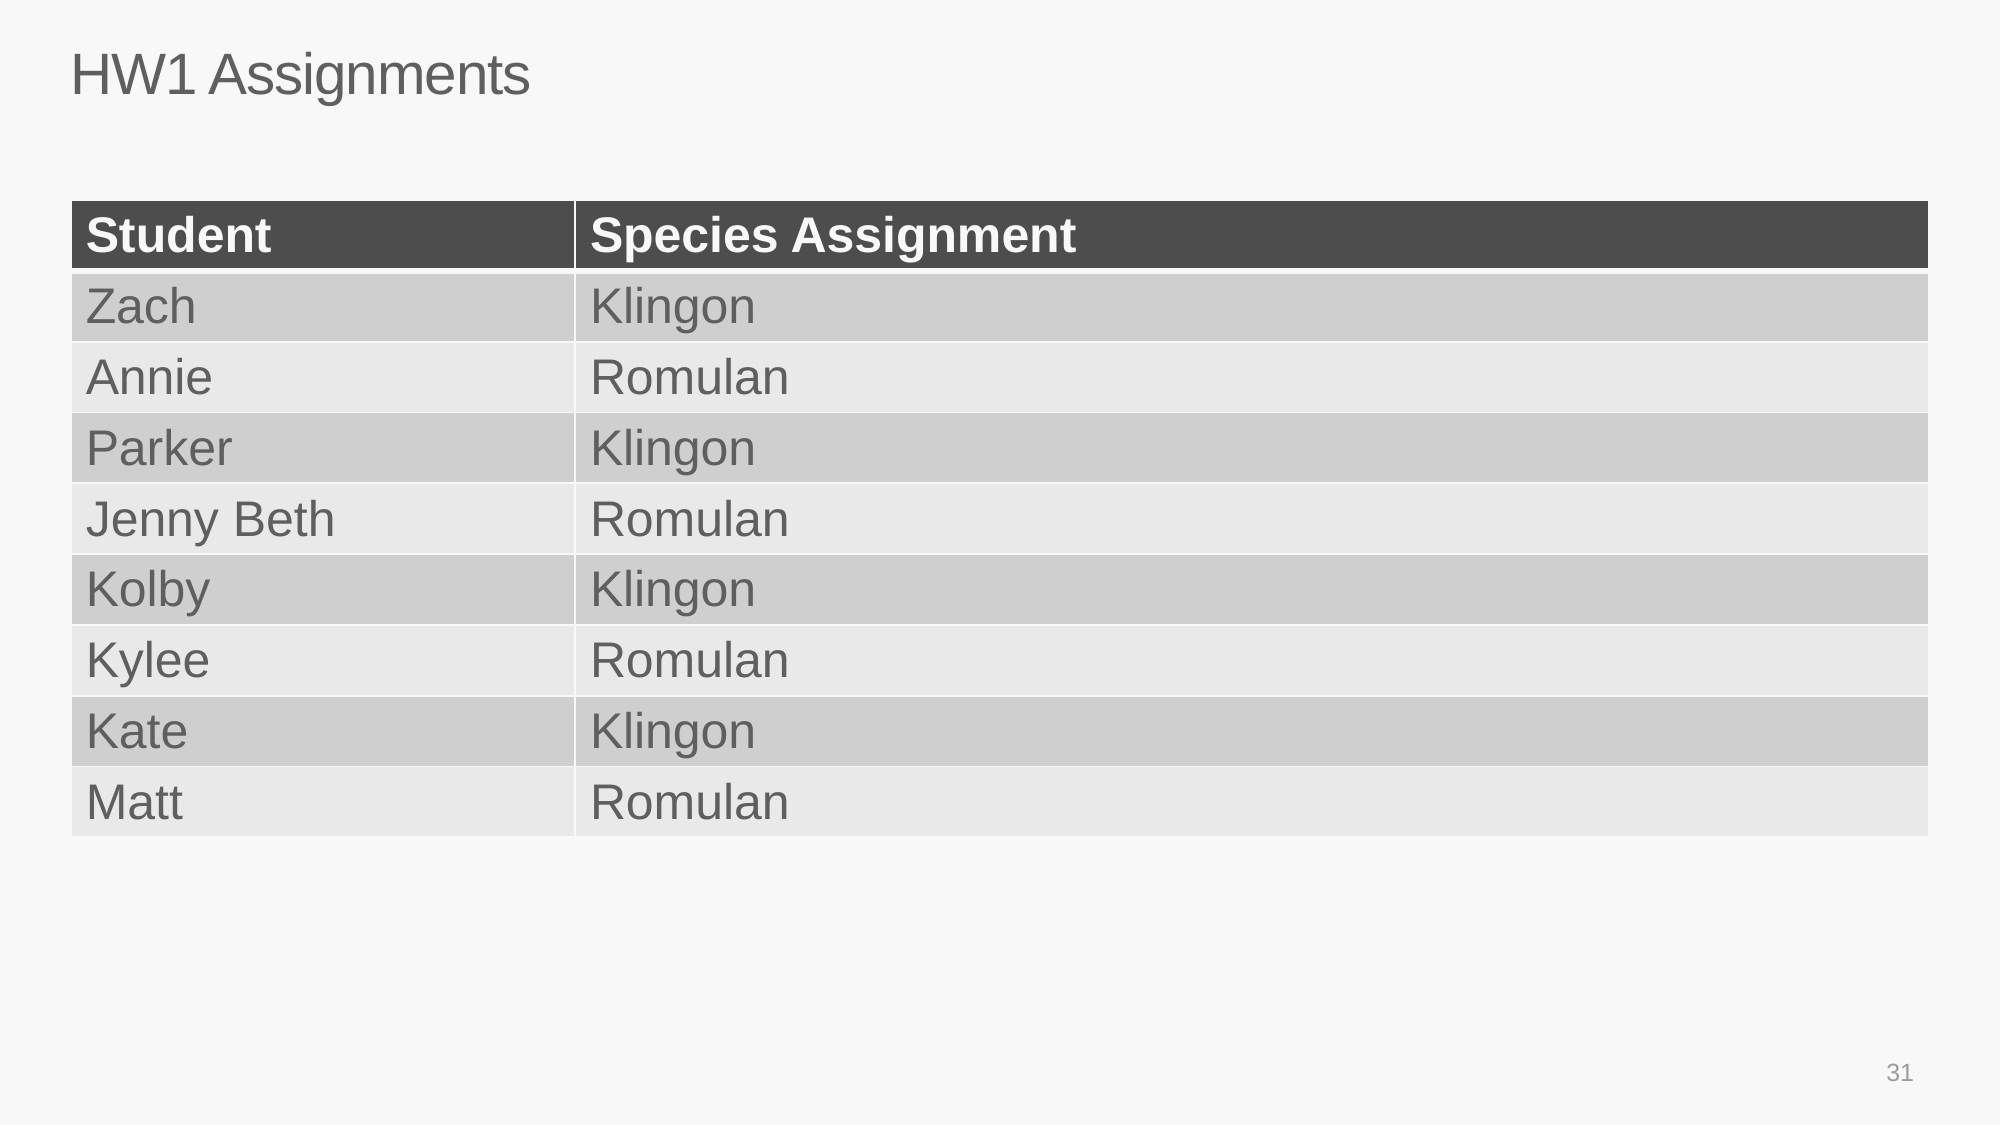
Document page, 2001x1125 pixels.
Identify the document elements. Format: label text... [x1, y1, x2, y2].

table_header Species Assignment [576, 201, 1928, 268]
table_cell Klingon [576, 555, 1928, 624]
table_cell Zach [72, 274, 574, 341]
table_cell Romulan [576, 767, 1928, 836]
table_cell Romulan [576, 484, 1928, 553]
table_cell Kolby [72, 555, 574, 624]
table_cell Klingon [576, 697, 1928, 766]
table_cell Matt [72, 767, 574, 836]
table_cell Jenny Beth [72, 484, 574, 553]
table_cell Kylee [72, 626, 574, 695]
table_cell Romulan [576, 626, 1928, 695]
table_cell Romulan [576, 343, 1928, 412]
table_cell Klingon [576, 413, 1928, 482]
table_header Student [72, 201, 574, 268]
slide_number 31 [1479, 1041, 1930, 1102]
table_cell Parker [72, 413, 574, 482]
table_cell Annie [72, 343, 574, 412]
table_cell Klingon [576, 274, 1928, 341]
table_cell Kate [72, 697, 574, 766]
title HW1 Assignments [70, 45, 1930, 180]
